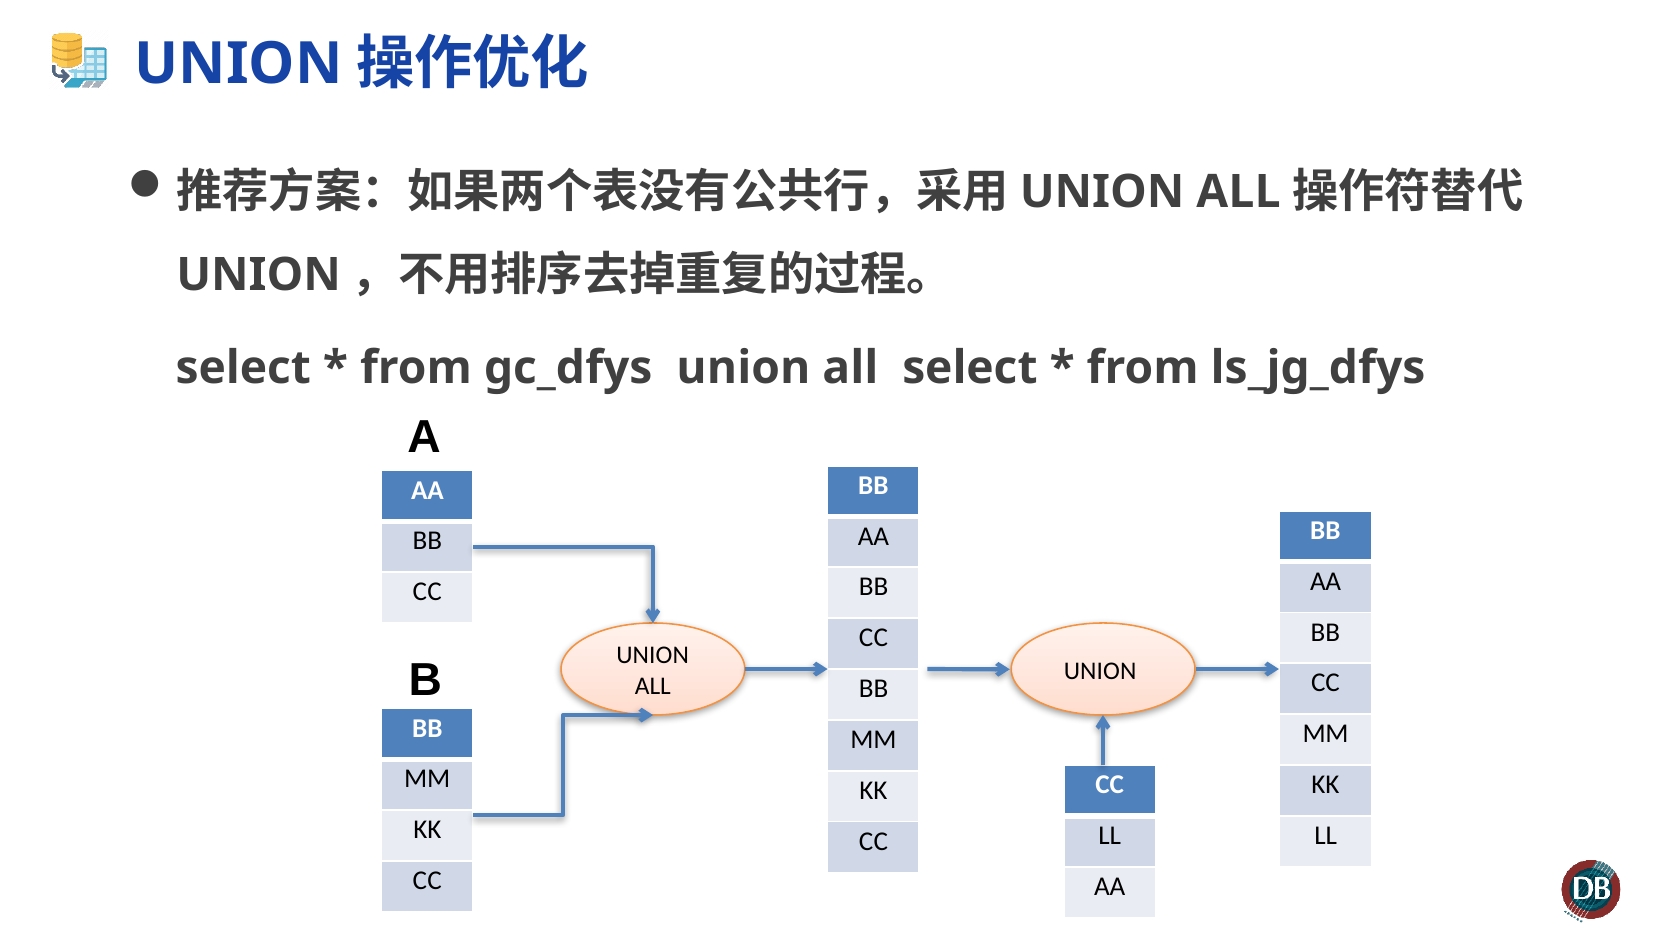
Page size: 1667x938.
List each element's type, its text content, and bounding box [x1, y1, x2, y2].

table_cell LL [1280, 817, 1371, 866]
table_cell KK [1280, 766, 1371, 815]
text_box UNION [1010, 622, 1196, 716]
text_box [472, 714, 654, 816]
table_cell BB [828, 670, 918, 719]
text_box UNION ALL [560, 622, 746, 716]
picture [1557, 858, 1623, 924]
table_header BB [828, 467, 918, 514]
table_cell MM [382, 762, 467, 809]
table_cell KK [382, 811, 472, 860]
table_cell BB [1280, 613, 1371, 662]
text_box A [392, 399, 456, 470]
title UNION操作优化 [118, 17, 1590, 103]
table_header BB [1280, 512, 1371, 559]
table_cell AA [1065, 868, 1155, 917]
list 推荐方案：如果两个表没有公共行，采用UNION ALL操作符替代UNION，不用排序去掉重复的过程。 select * from gc_dfys union all select * from ls_jg_dfys [112, 126, 1590, 835]
text_box B [393, 642, 457, 713]
table_cell BB [828, 568, 918, 617]
table_cell CC [828, 619, 918, 668]
table_cell MM [1280, 715, 1371, 764]
table_header CC [1065, 766, 1155, 813]
table_cell KK [828, 772, 918, 821]
table_cell AA [828, 519, 918, 566]
picture [49, 30, 109, 90]
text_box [472, 546, 654, 624]
table_cell CC [828, 822, 918, 872]
table_cell LL [1065, 819, 1155, 866]
table_cell CC [382, 862, 472, 911]
table_header AA [382, 471, 472, 519]
table_cell CC [1280, 664, 1371, 713]
table_header BB [382, 709, 472, 757]
table_cell BB [382, 524, 472, 571]
table_cell CC [382, 573, 467, 622]
table_cell AA [1280, 564, 1371, 612]
table_cell MM [828, 721, 918, 770]
